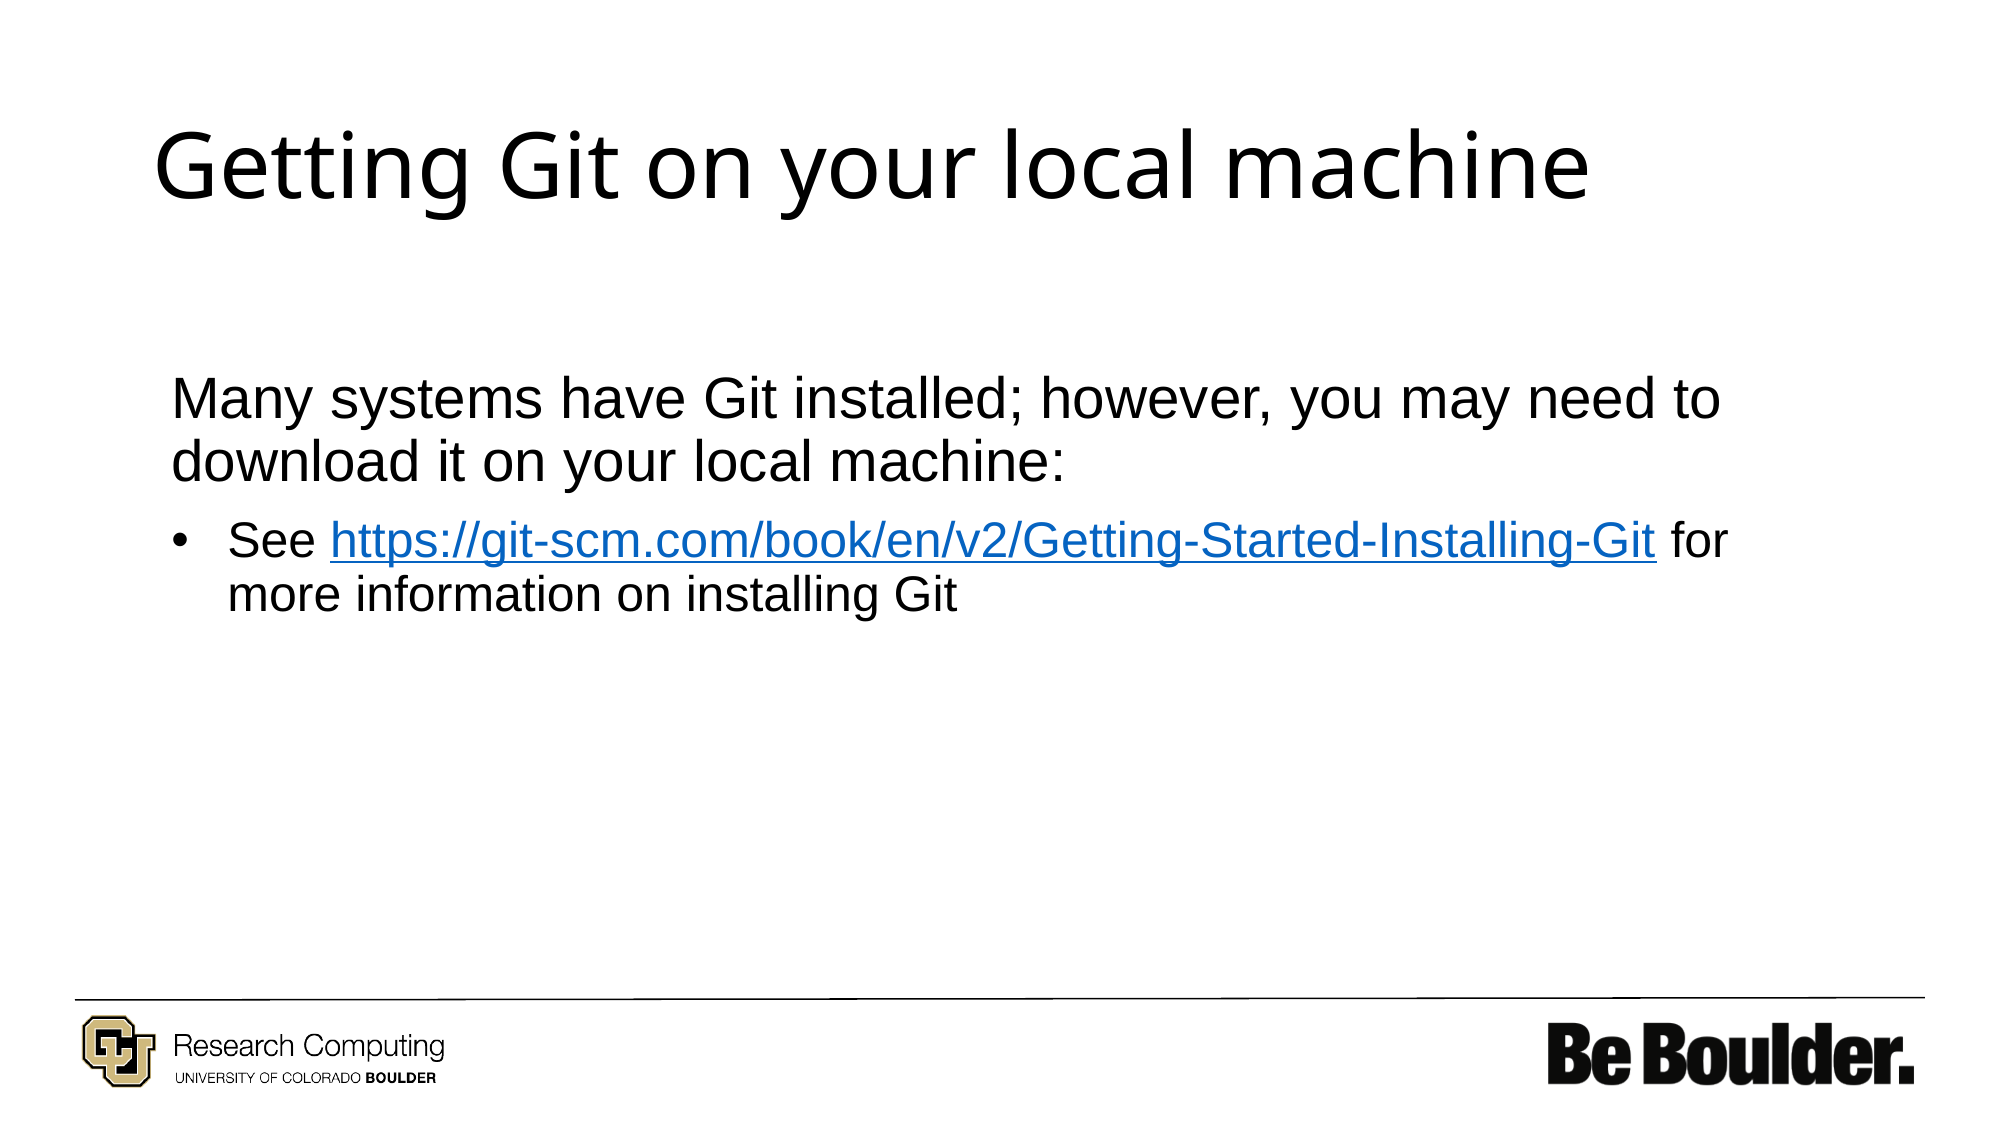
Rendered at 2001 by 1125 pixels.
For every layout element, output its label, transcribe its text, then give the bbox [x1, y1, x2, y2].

picture [1524, 1015, 1938, 1088]
title Getting Git on your local machine [137, 59, 1863, 278]
picture [81, 1015, 444, 1088]
list Many systems have Git installed; however, you may need to download it on your local machine: See https://git-scm.com/book/en/v2/Getting-Started-Installing-Git for more information on installing Git [137, 360, 1863, 735]
